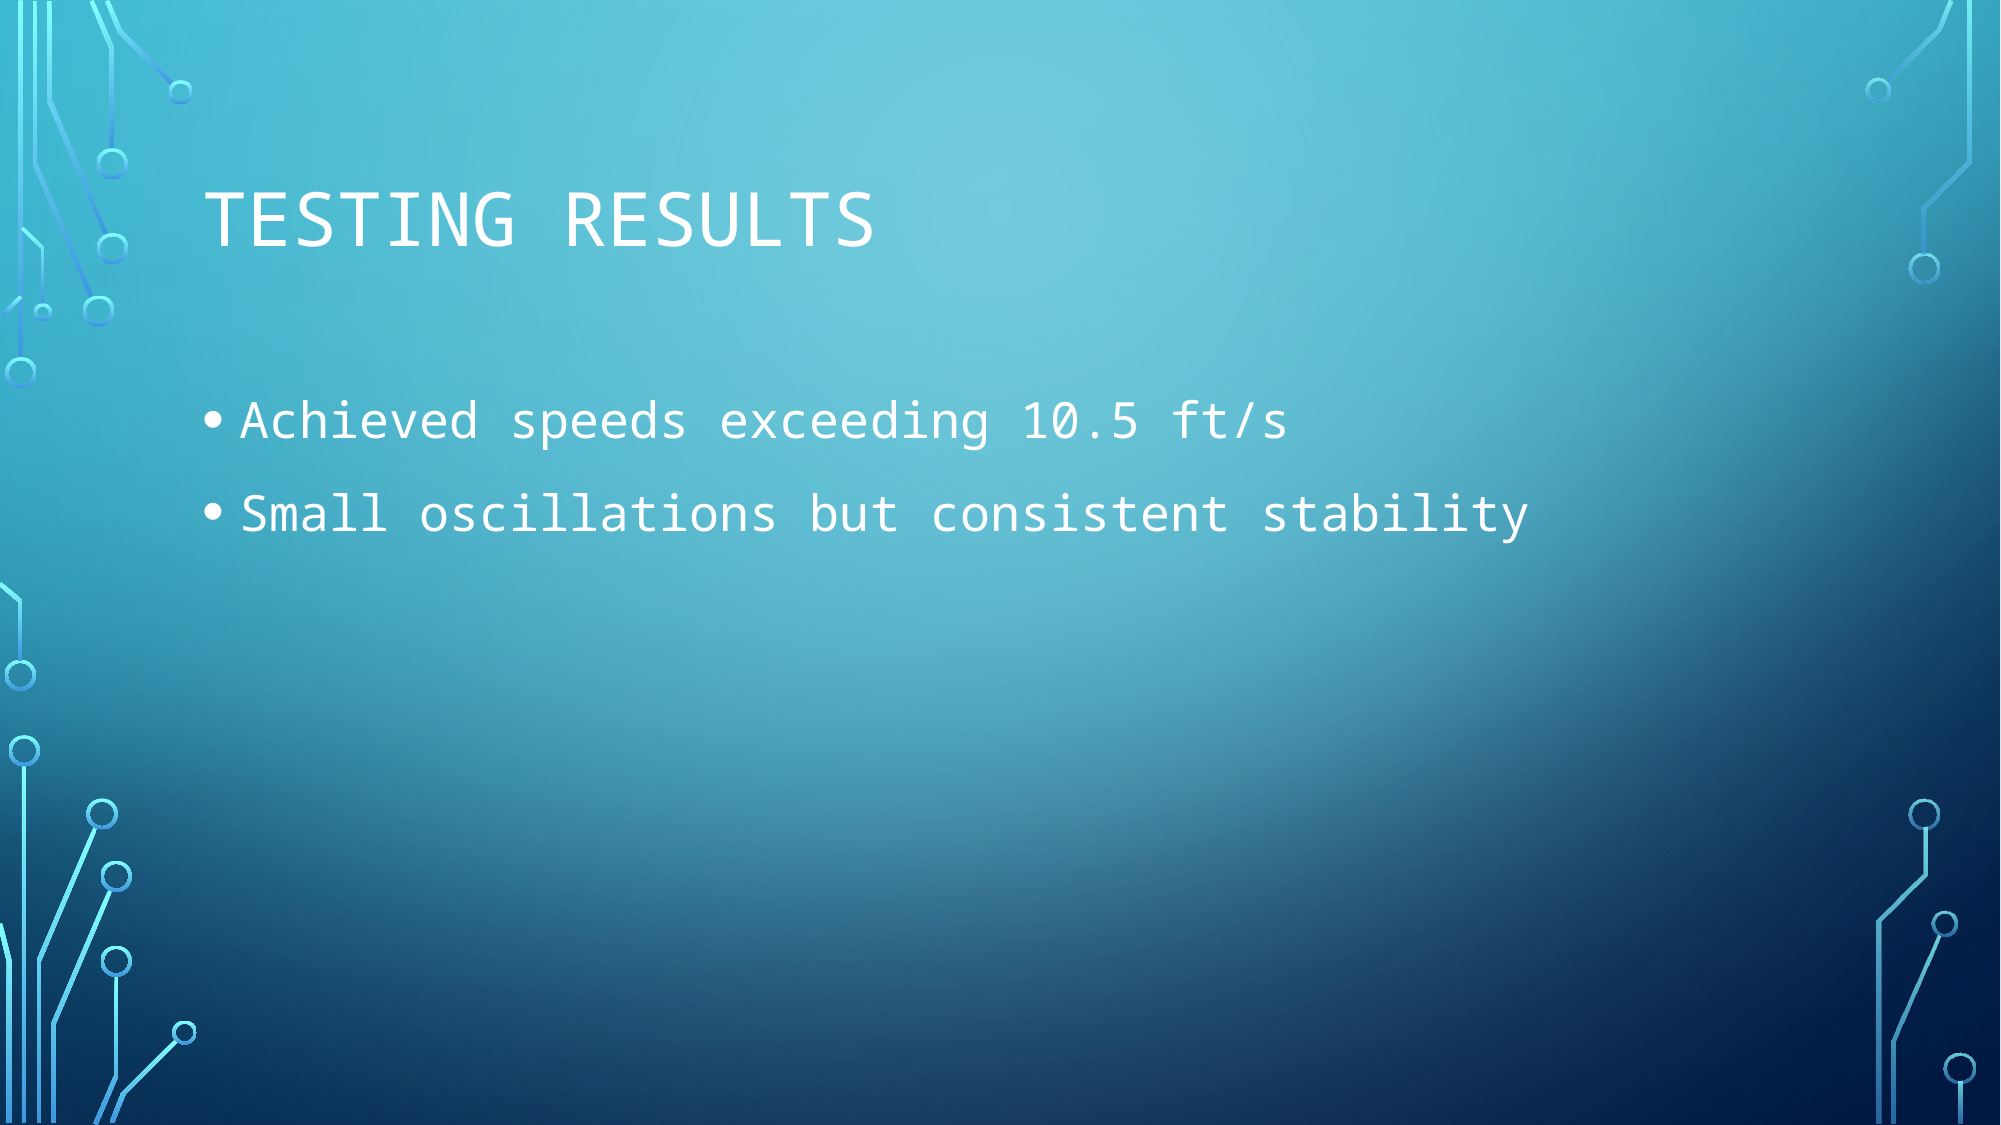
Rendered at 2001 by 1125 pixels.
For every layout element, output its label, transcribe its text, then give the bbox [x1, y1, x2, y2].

list Achieved speeds exceeding 10.5 ft/s Small oscillations but consistent stability [187, 369, 1813, 950]
title Testing Results [187, 101, 1813, 344]
